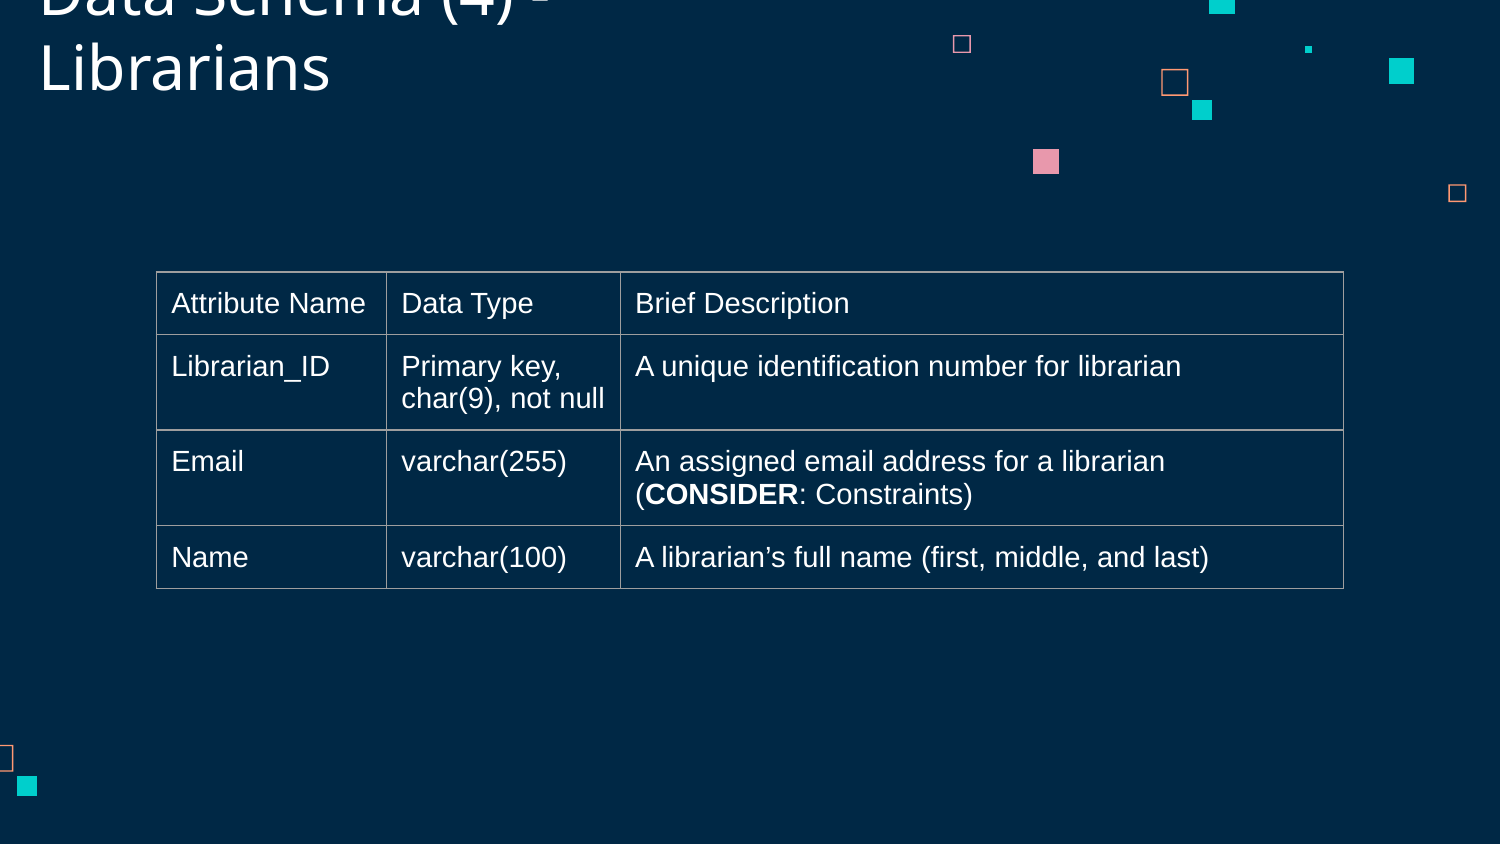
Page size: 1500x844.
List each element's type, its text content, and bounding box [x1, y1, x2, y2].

table_header Brief Description [621, 273, 1343, 334]
table_cell Name [157, 526, 386, 588]
title Data Schema (4) - Librarians [23, 22, 800, 118]
table_cell Primary key, char(9), not null [387, 335, 620, 429]
table_cell varchar(255) [387, 431, 620, 525]
table_header Data Type [387, 273, 620, 334]
table_cell varchar(100) [387, 526, 620, 588]
table_cell A unique identification number for librarian [621, 335, 1343, 429]
table_header Attribute Name [157, 273, 386, 334]
table_cell Librarian_ID [157, 335, 386, 429]
table_cell An assigned email address for a librarian (CONSIDER: Constraints) [621, 431, 1343, 525]
table_cell Email [157, 431, 386, 525]
table_cell A librarian’s full name (first, middle, and last) [621, 526, 1343, 588]
